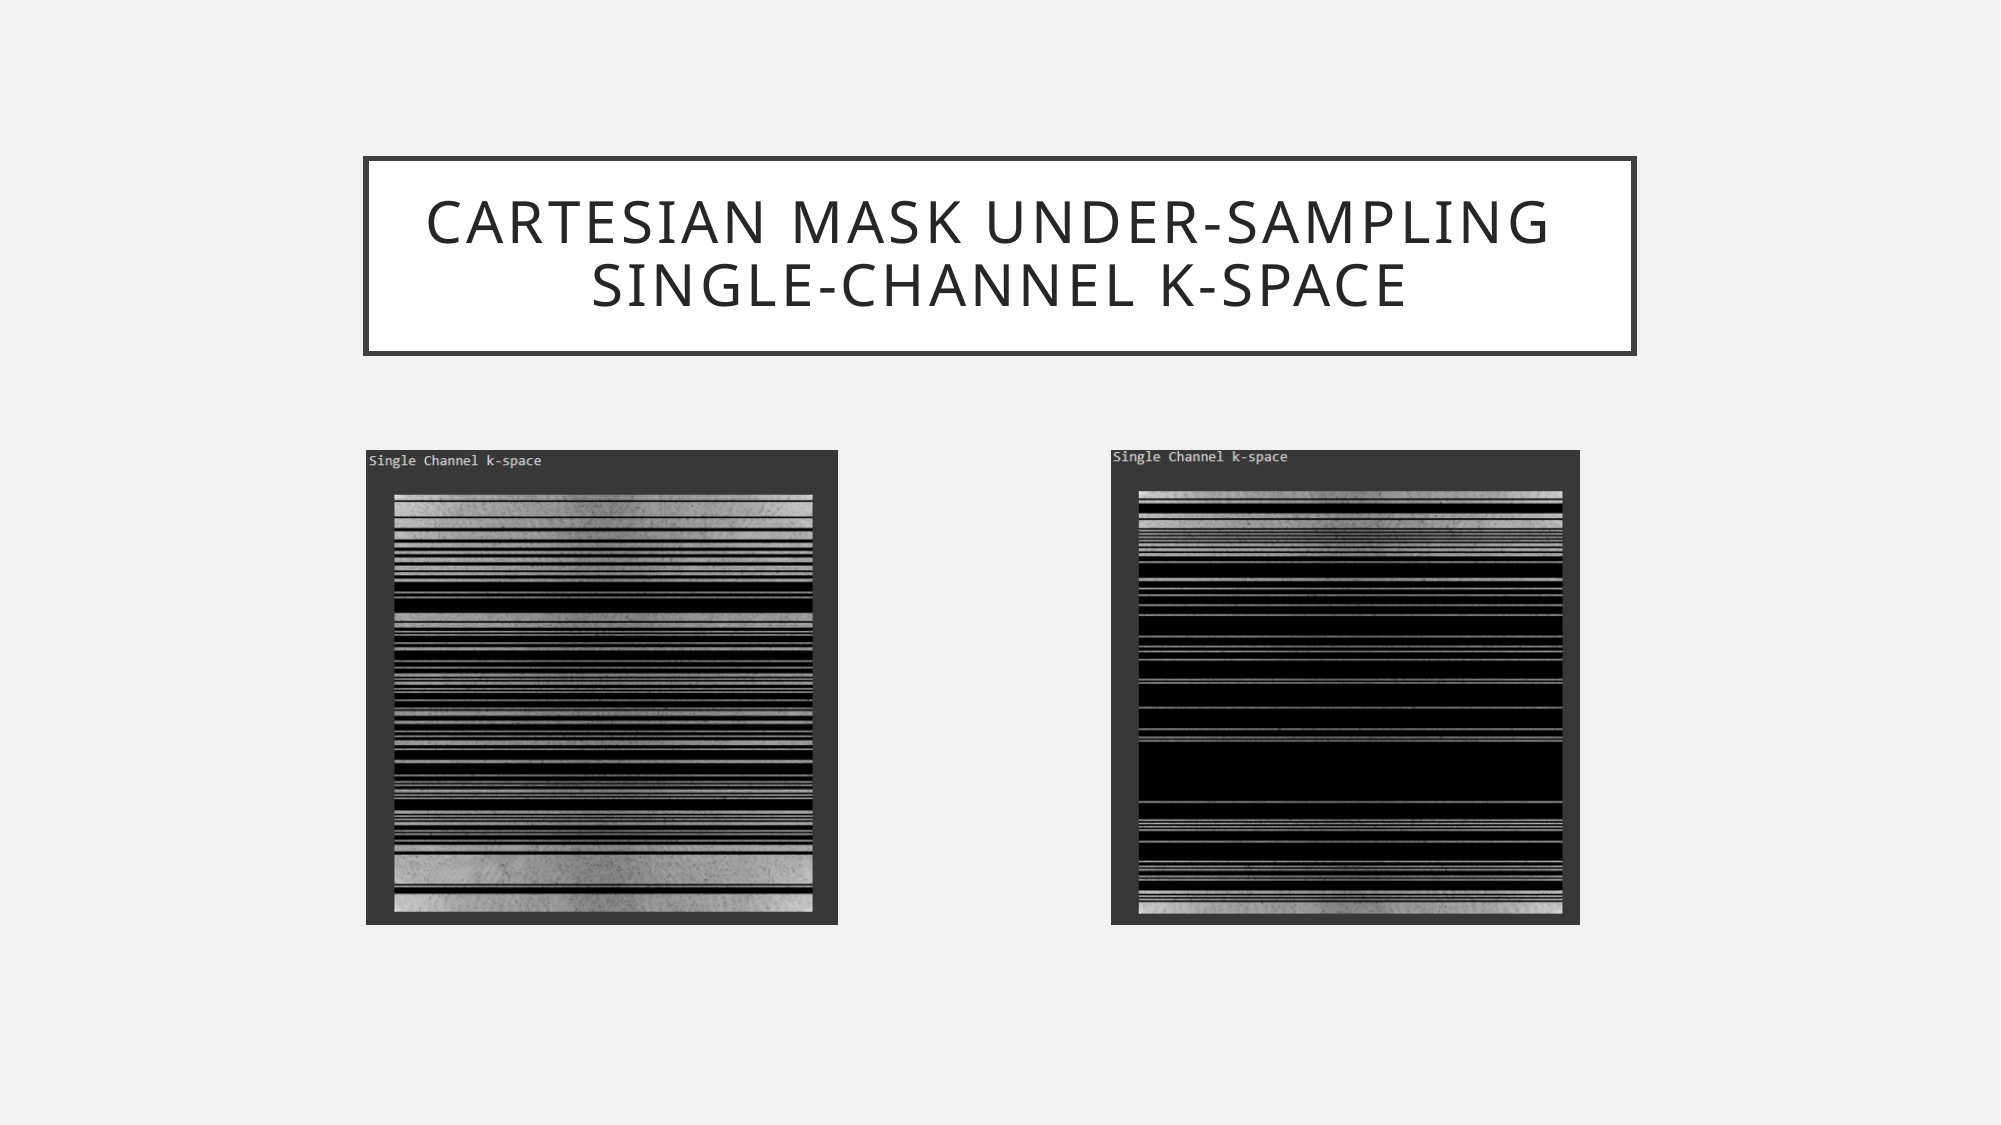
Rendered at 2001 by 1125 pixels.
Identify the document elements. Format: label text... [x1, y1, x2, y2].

title Cartesian mask Under-sampling Single-channel k-space [363, 156, 1637, 356]
picture [365, 450, 838, 925]
picture [1111, 450, 1580, 925]
